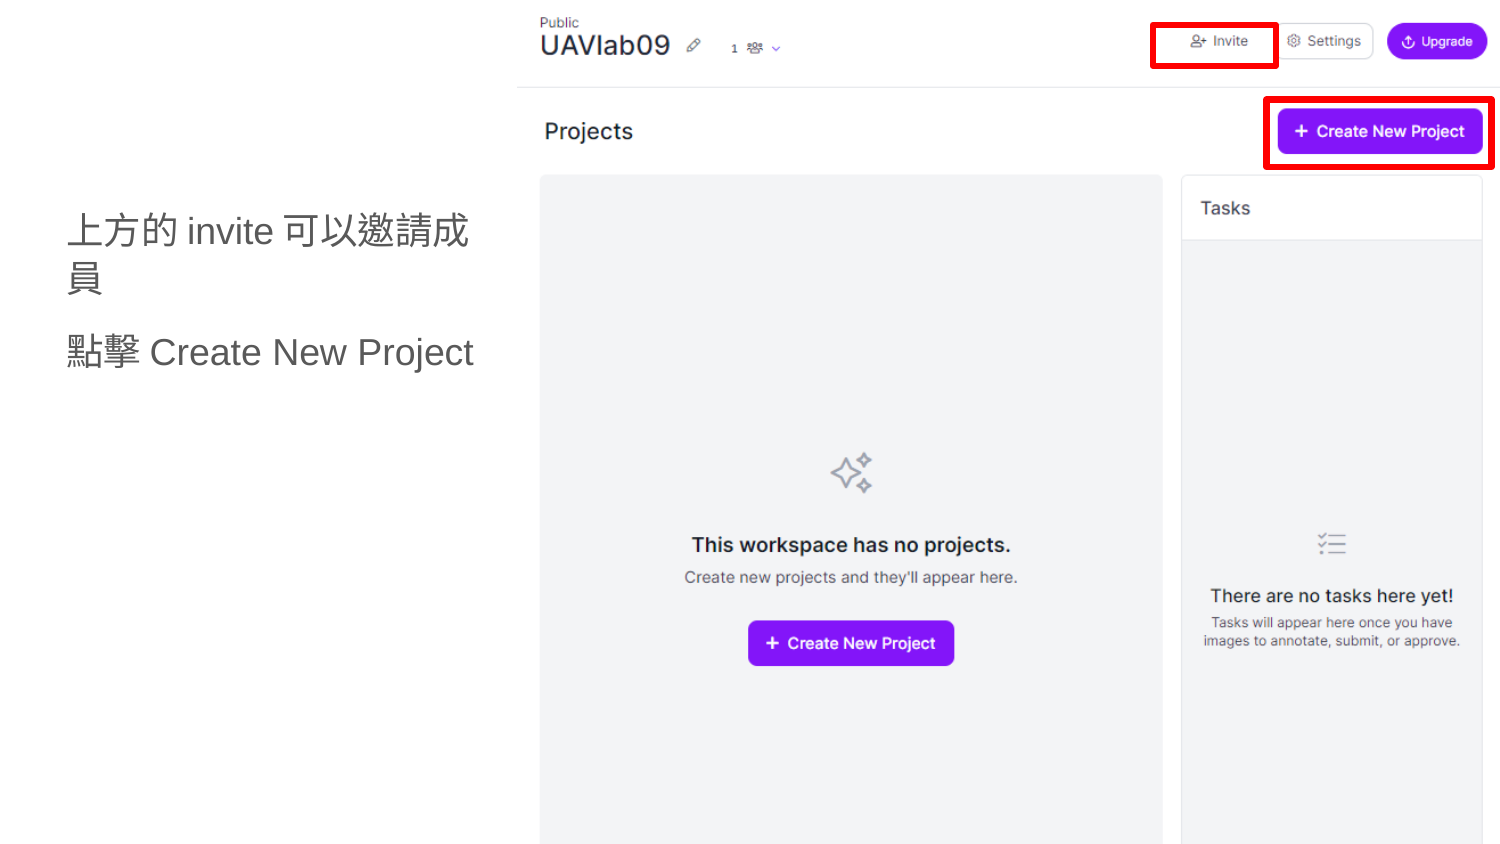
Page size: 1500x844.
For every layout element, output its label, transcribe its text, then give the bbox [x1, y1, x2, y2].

picture [516, 0, 1500, 844]
list 上方的invite可以邀請成員 點擊Create New Project [51, 189, 511, 750]
